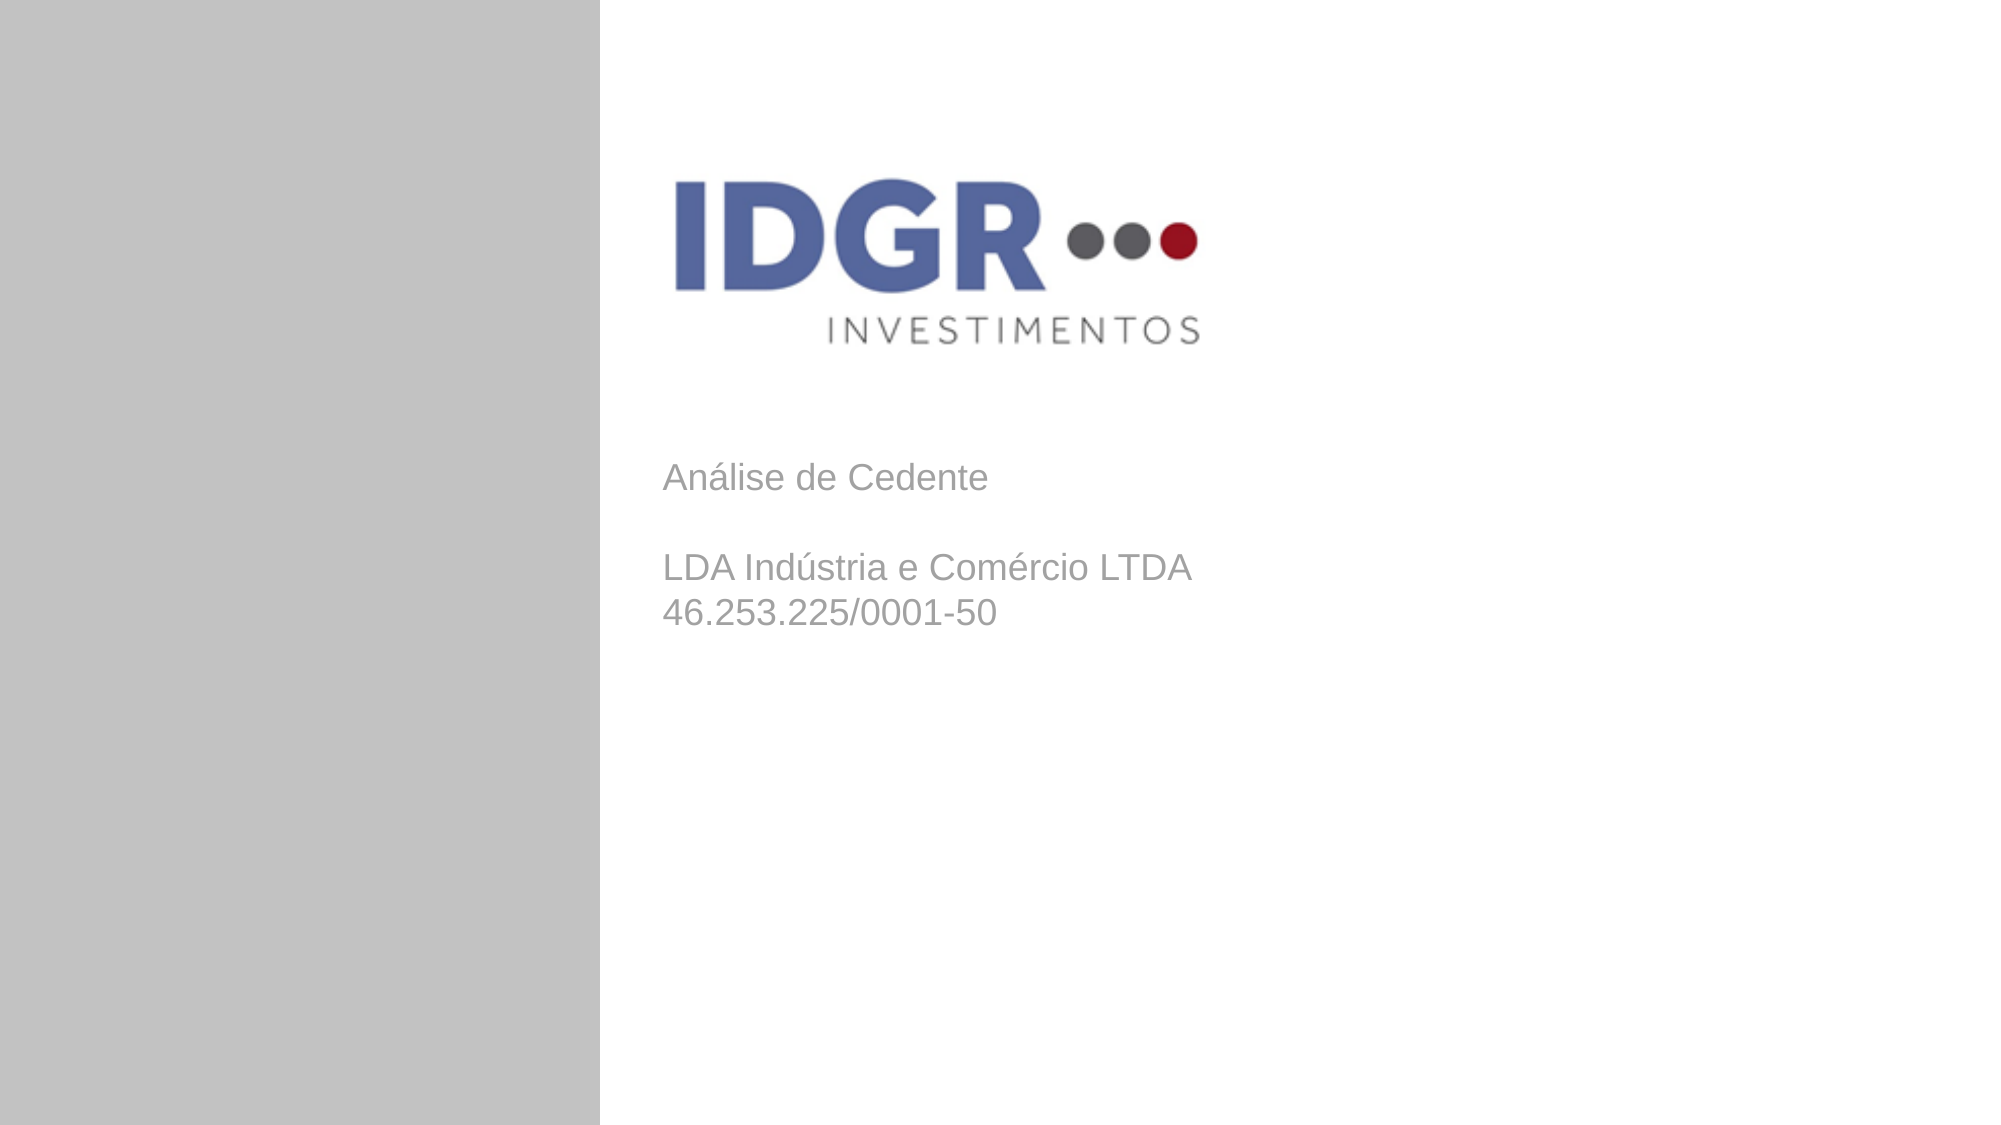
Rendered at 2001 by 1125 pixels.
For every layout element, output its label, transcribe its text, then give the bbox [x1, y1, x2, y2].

picture [647, 155, 1222, 384]
text_box Análise de Cedente LDA Indústria e Comércio LTDA 46.253.225/0001-50 [648, 445, 1913, 641]
text_box [0, 0, 601, 1125]
